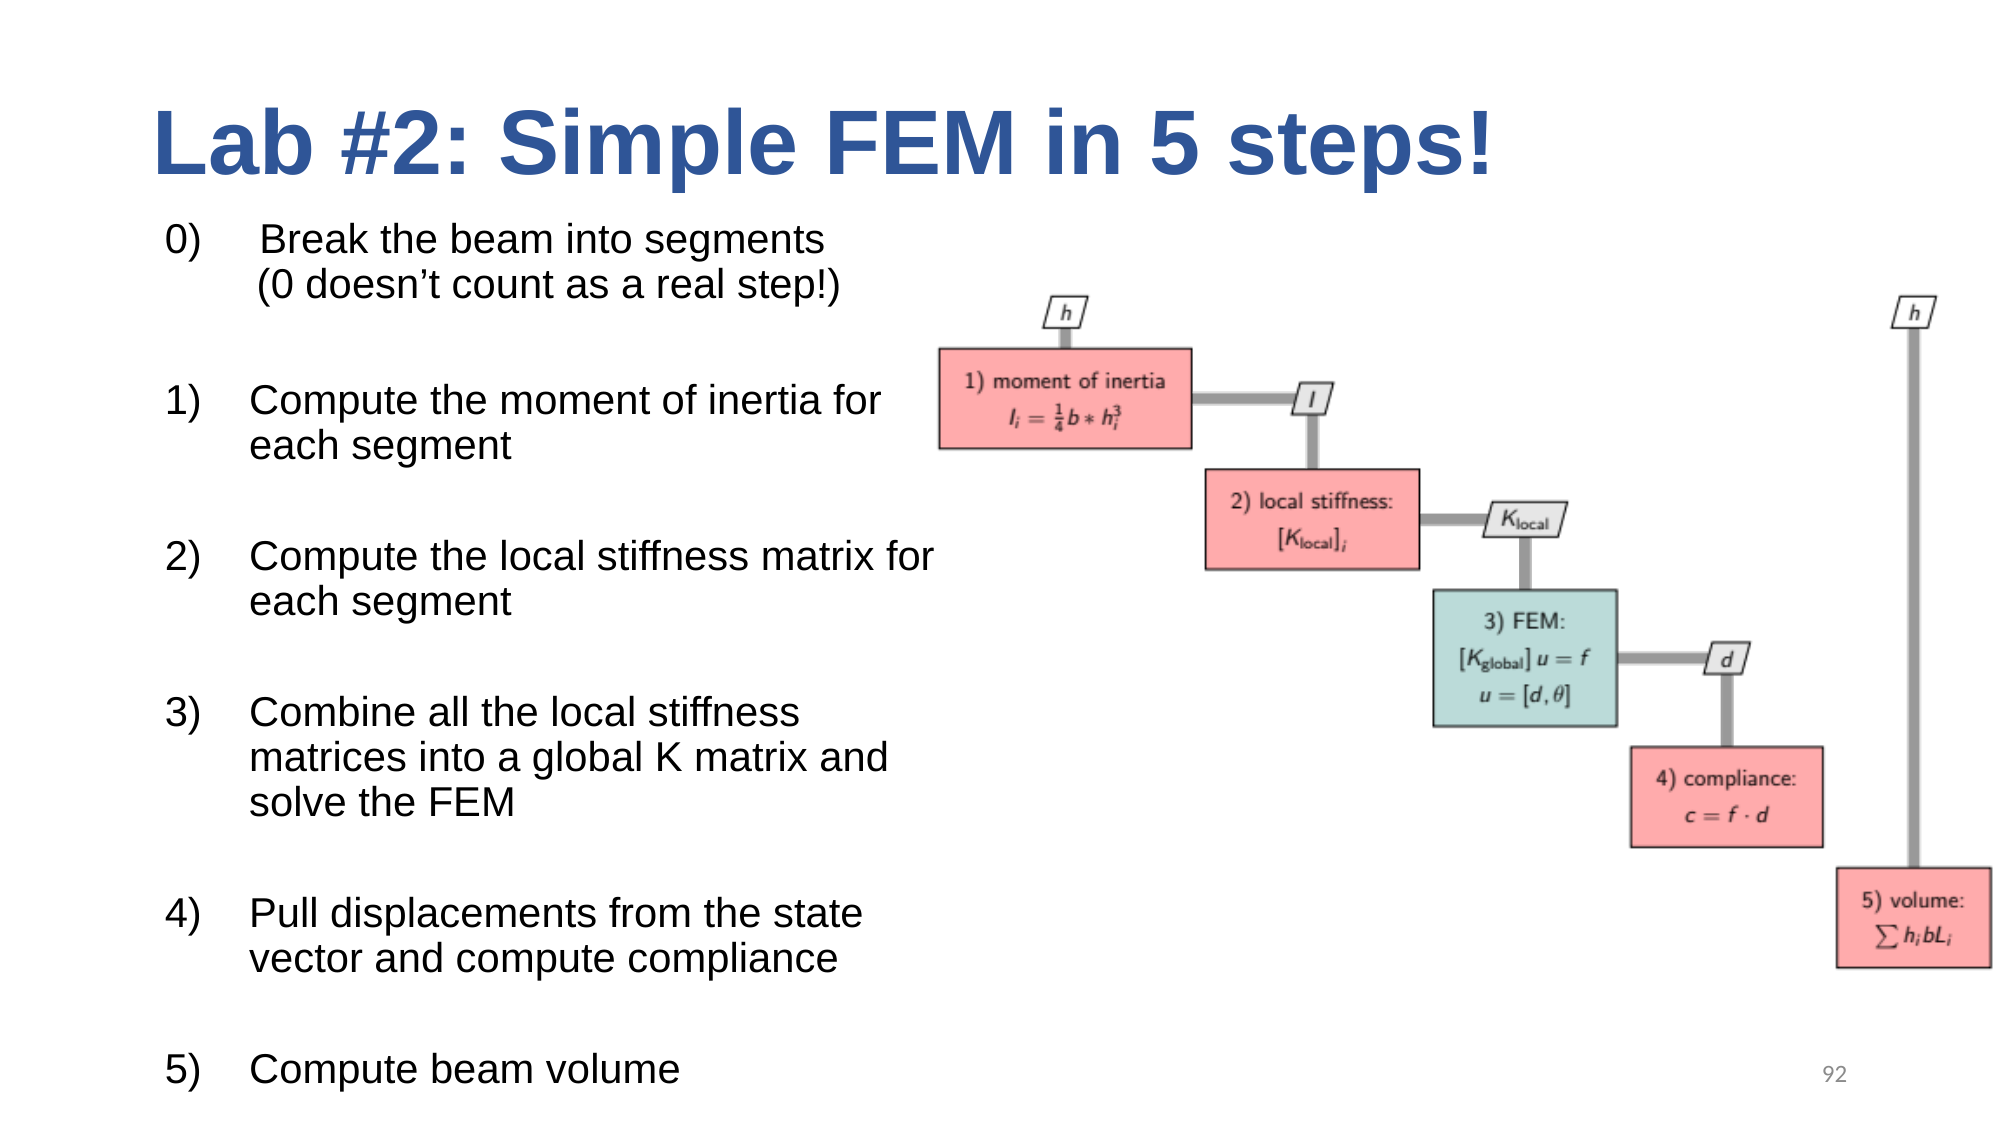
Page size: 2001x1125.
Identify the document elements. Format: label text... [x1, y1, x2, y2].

picture [920, 277, 2000, 985]
title Lab #2: Simple FEM in 5 steps! [137, 36, 1863, 255]
list 0) Break the beam into segments (0 doesn’t count as a real step!) Compute the moment of inertia for each segment Compute the local stiffness matrix for each segment Combine all the local stiffness matrices into a global K matrix and solve the FEM Pull displacements from the state vector and compute compliance Compute beam volume [149, 210, 974, 1081]
slide_number 92 [1412, 1042, 1863, 1103]
